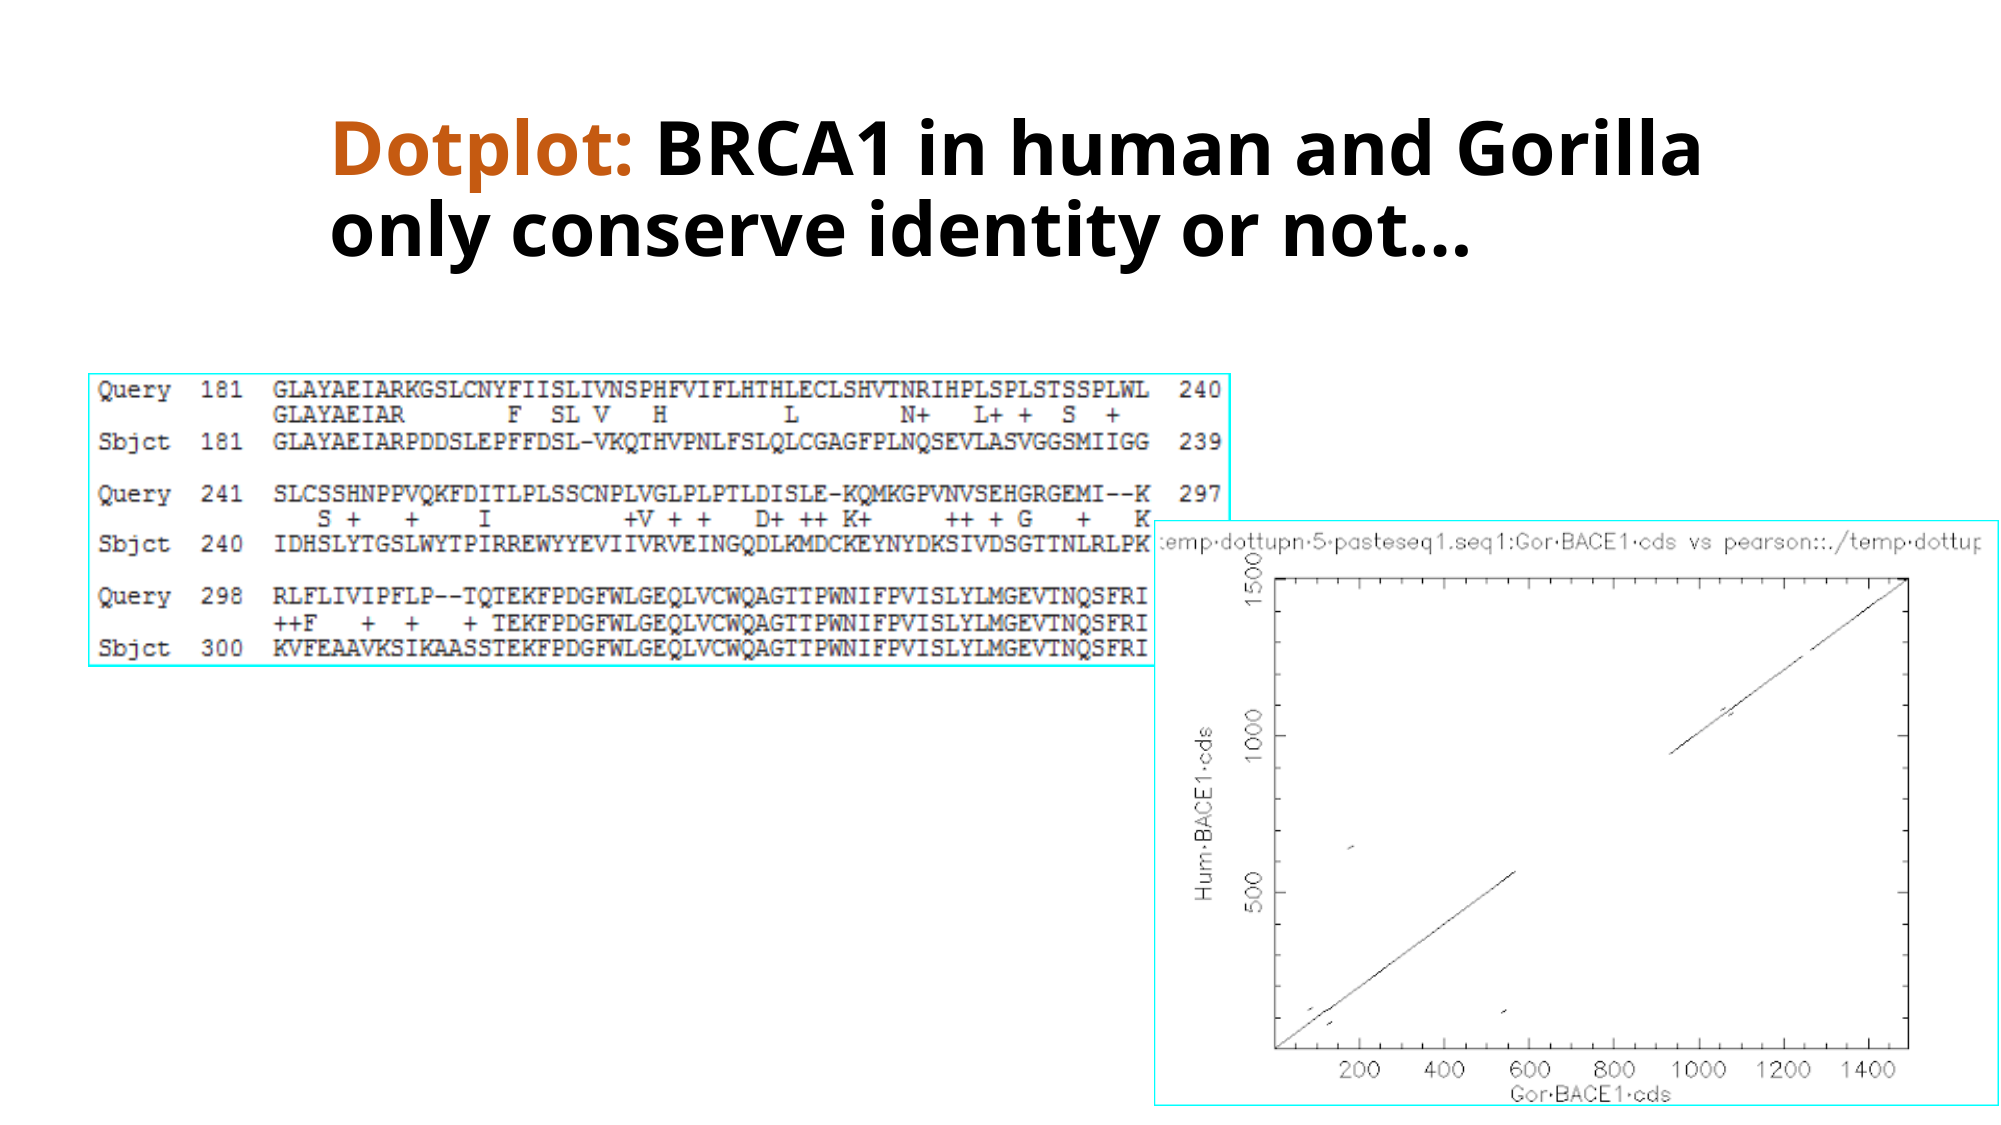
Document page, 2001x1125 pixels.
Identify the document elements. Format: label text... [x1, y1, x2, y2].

picture [88, 373, 1999, 1106]
title Dotplot: BRCA1 in human and Gorilla only conserve identity or not… [314, 0, 1858, 474]
